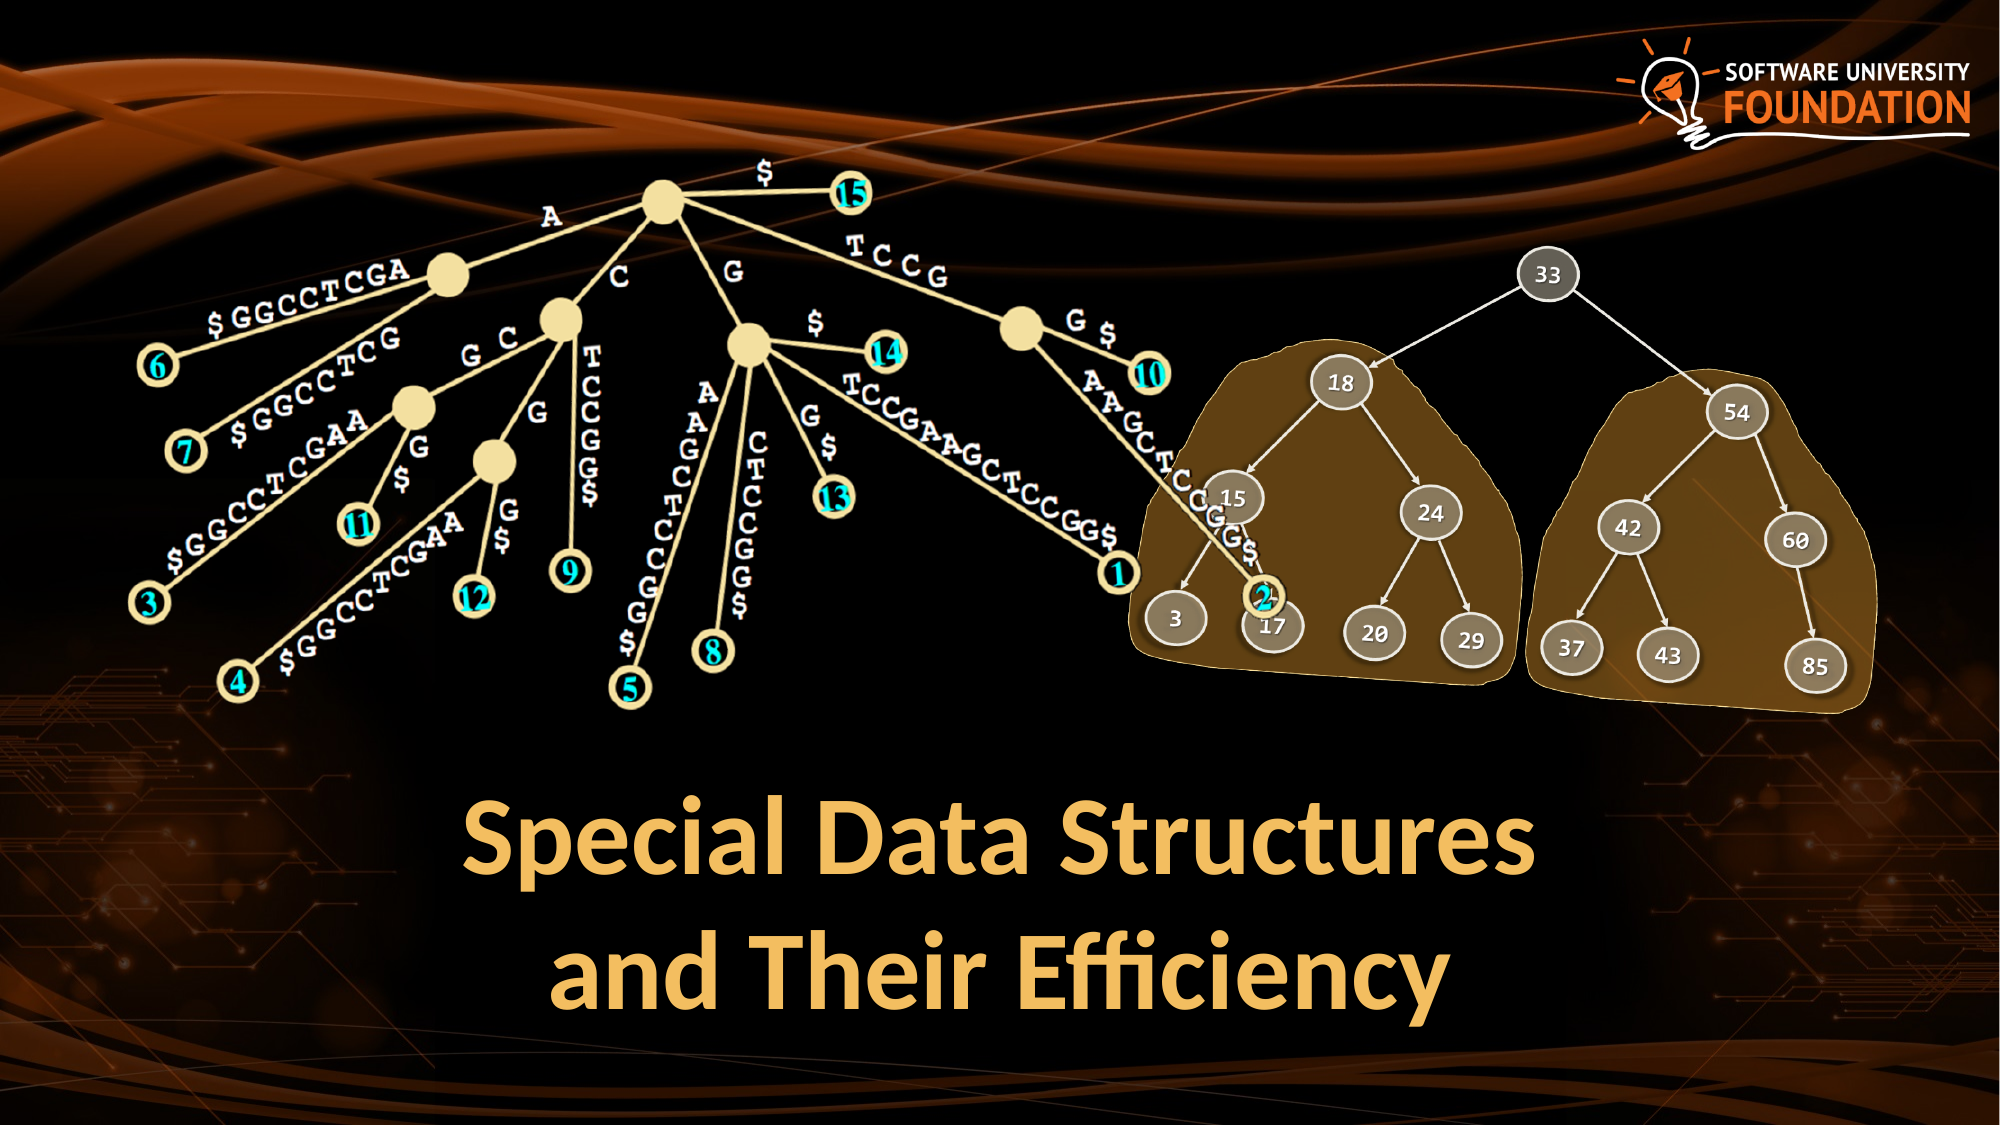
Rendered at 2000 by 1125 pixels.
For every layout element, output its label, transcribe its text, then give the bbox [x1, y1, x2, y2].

picture [0, 0, 2000, 1125]
title Special Data Structures and Their Efficiency [149, 752, 1850, 1038]
